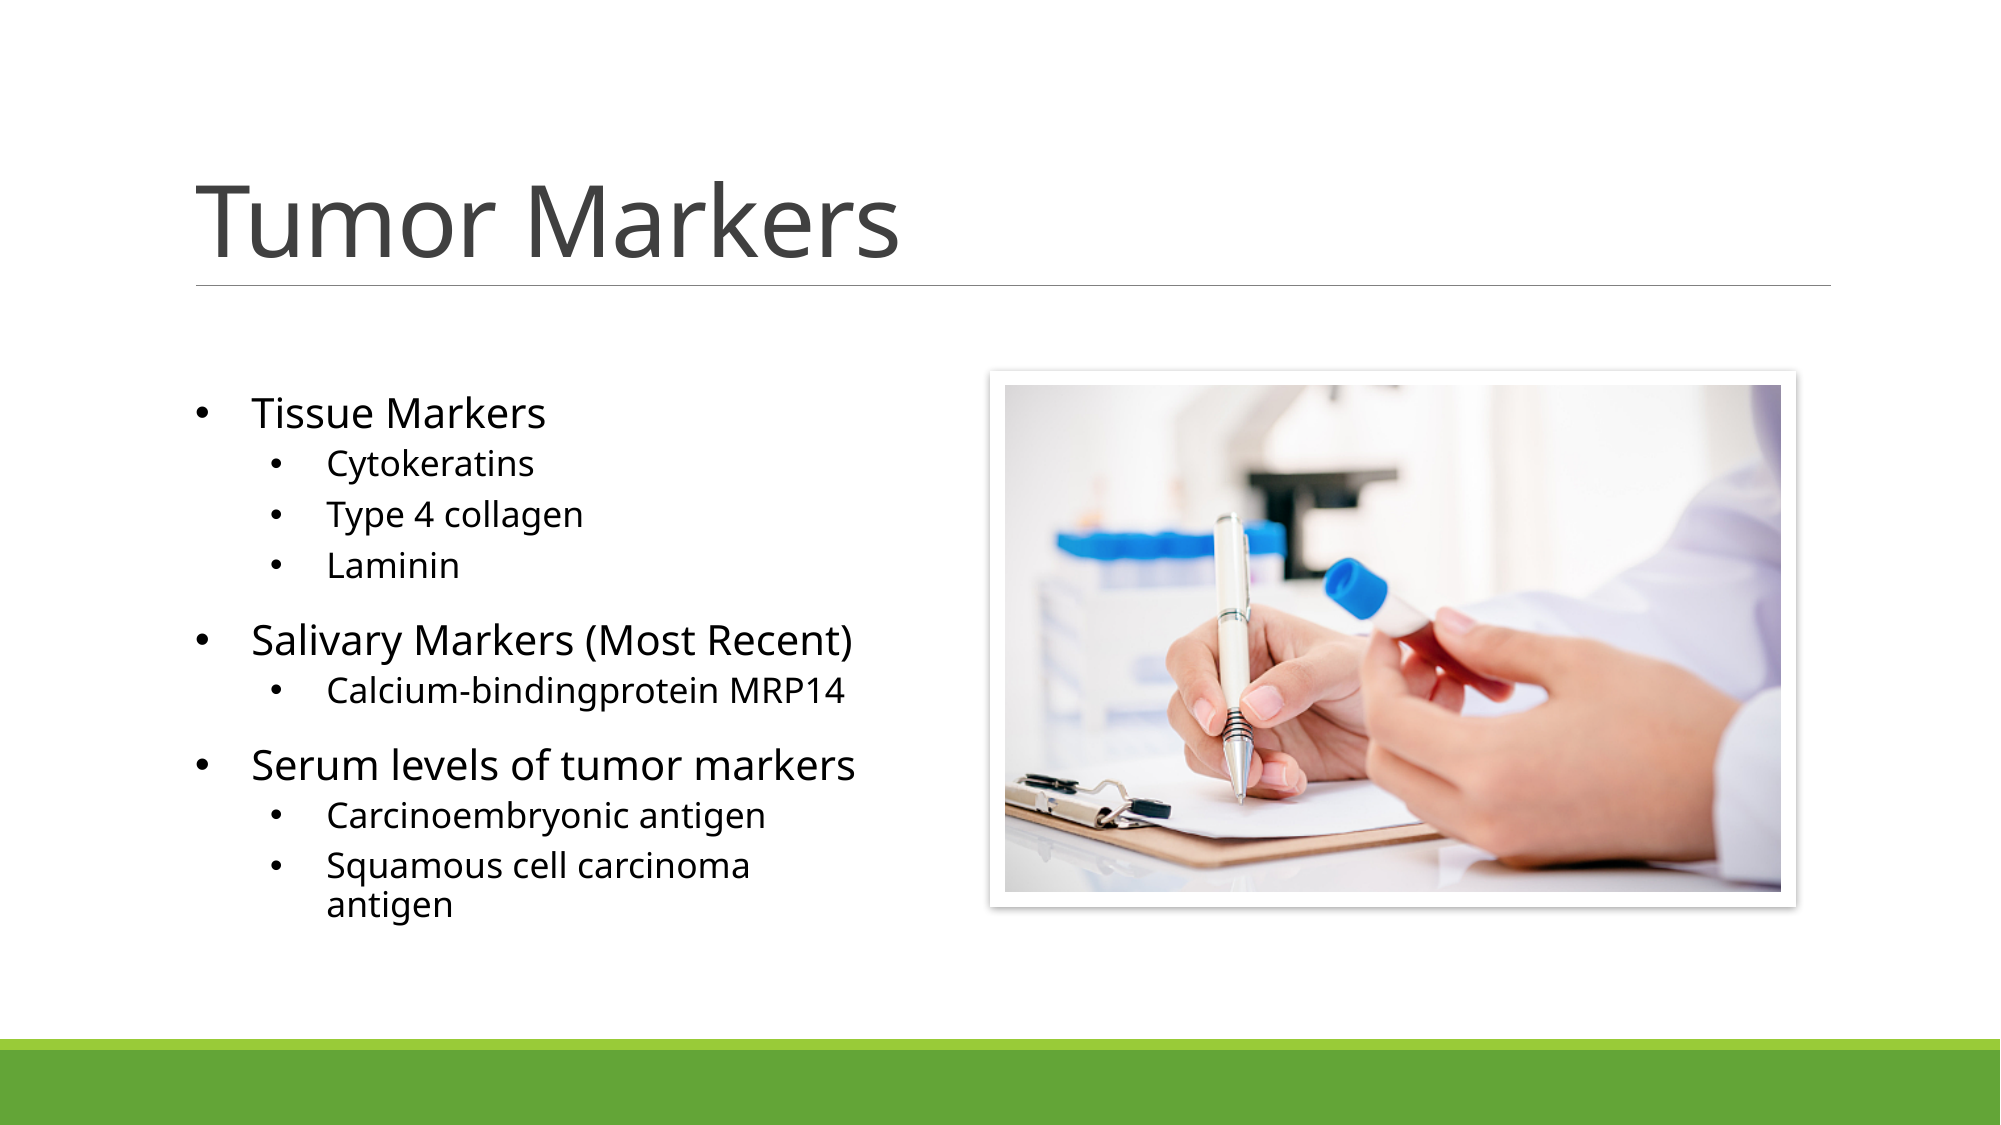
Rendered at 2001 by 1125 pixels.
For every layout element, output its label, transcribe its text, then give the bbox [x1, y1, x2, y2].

picture [1004, 384, 1782, 893]
title Tumor Markers [180, 47, 1830, 285]
text_box Tissue Markers Cytokeratins Type 4 collagen Laminin Salivary Markers (Most Recent) Calcium-bindingprotein MRP14 Serum levels of tumor markers Carcinoembryonic antigen Squamous cell carcinoma antigen [180, 385, 891, 940]
